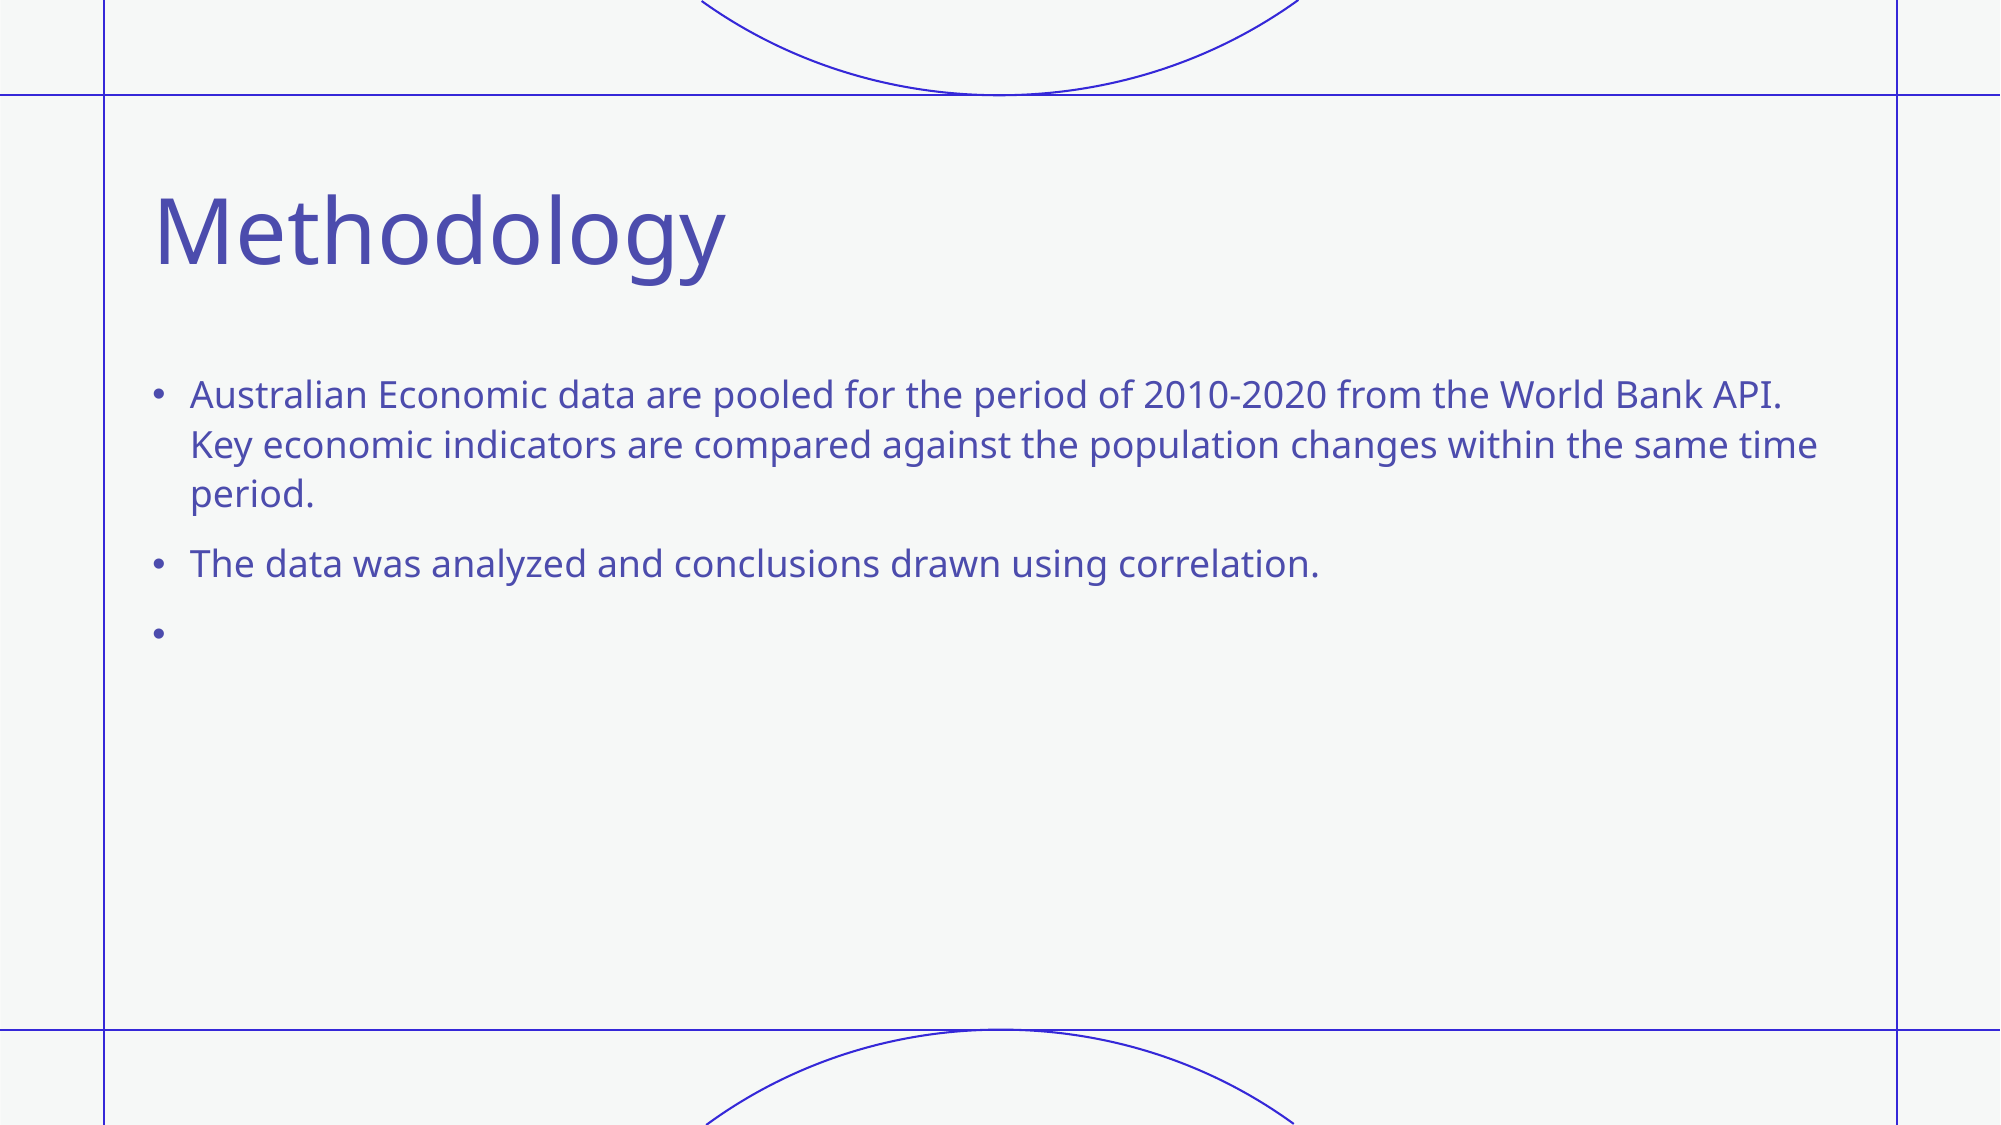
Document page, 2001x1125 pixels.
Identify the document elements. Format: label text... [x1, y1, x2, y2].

title Methodology [137, 119, 1863, 337]
list Australian Economic data are pooled for the period of 2010-2020 from the World Bank API. Key economic indicators are compared against the population changes within the same time period. The data was analyzed and conclusions drawn using correlation. [137, 359, 1863, 987]
